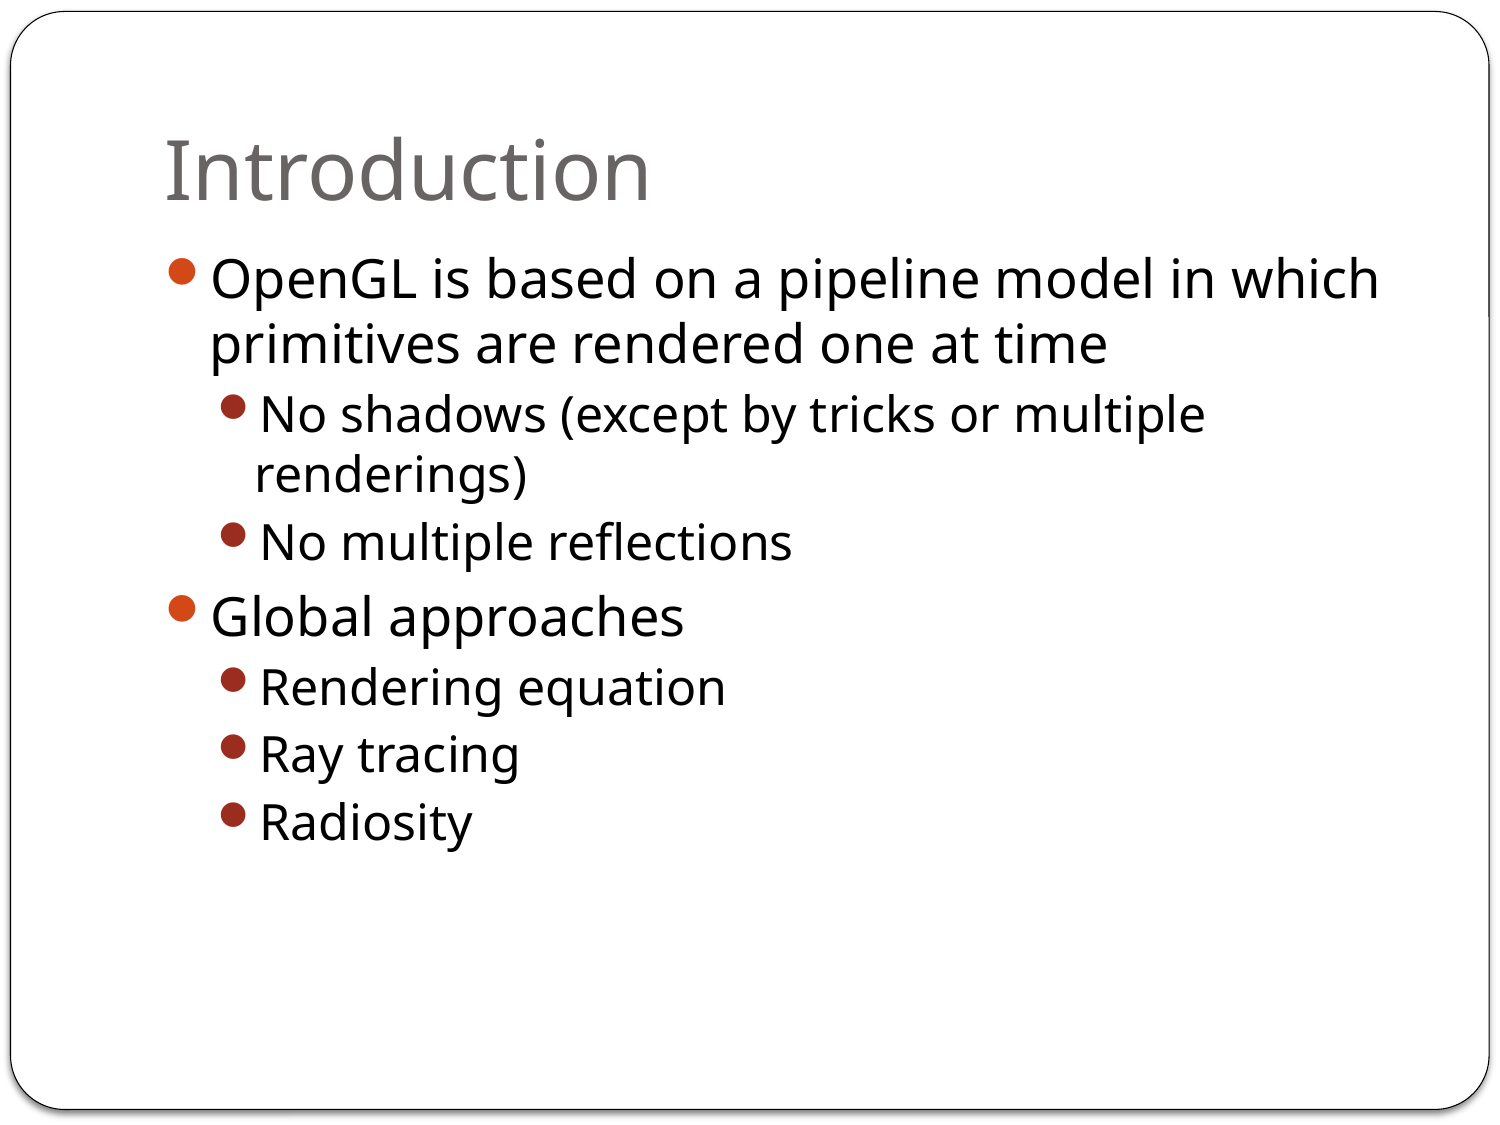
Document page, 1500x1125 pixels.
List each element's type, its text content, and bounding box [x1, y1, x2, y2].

title Introduction [150, 45, 1425, 233]
list OpenGL is based on a pipeline model in which primitives are rendered one at time No shadows (except by tricks or multiple renderings) No multiple reflections Global approaches Rendering equation Ray tracing Radiosity [150, 237, 1425, 988]
